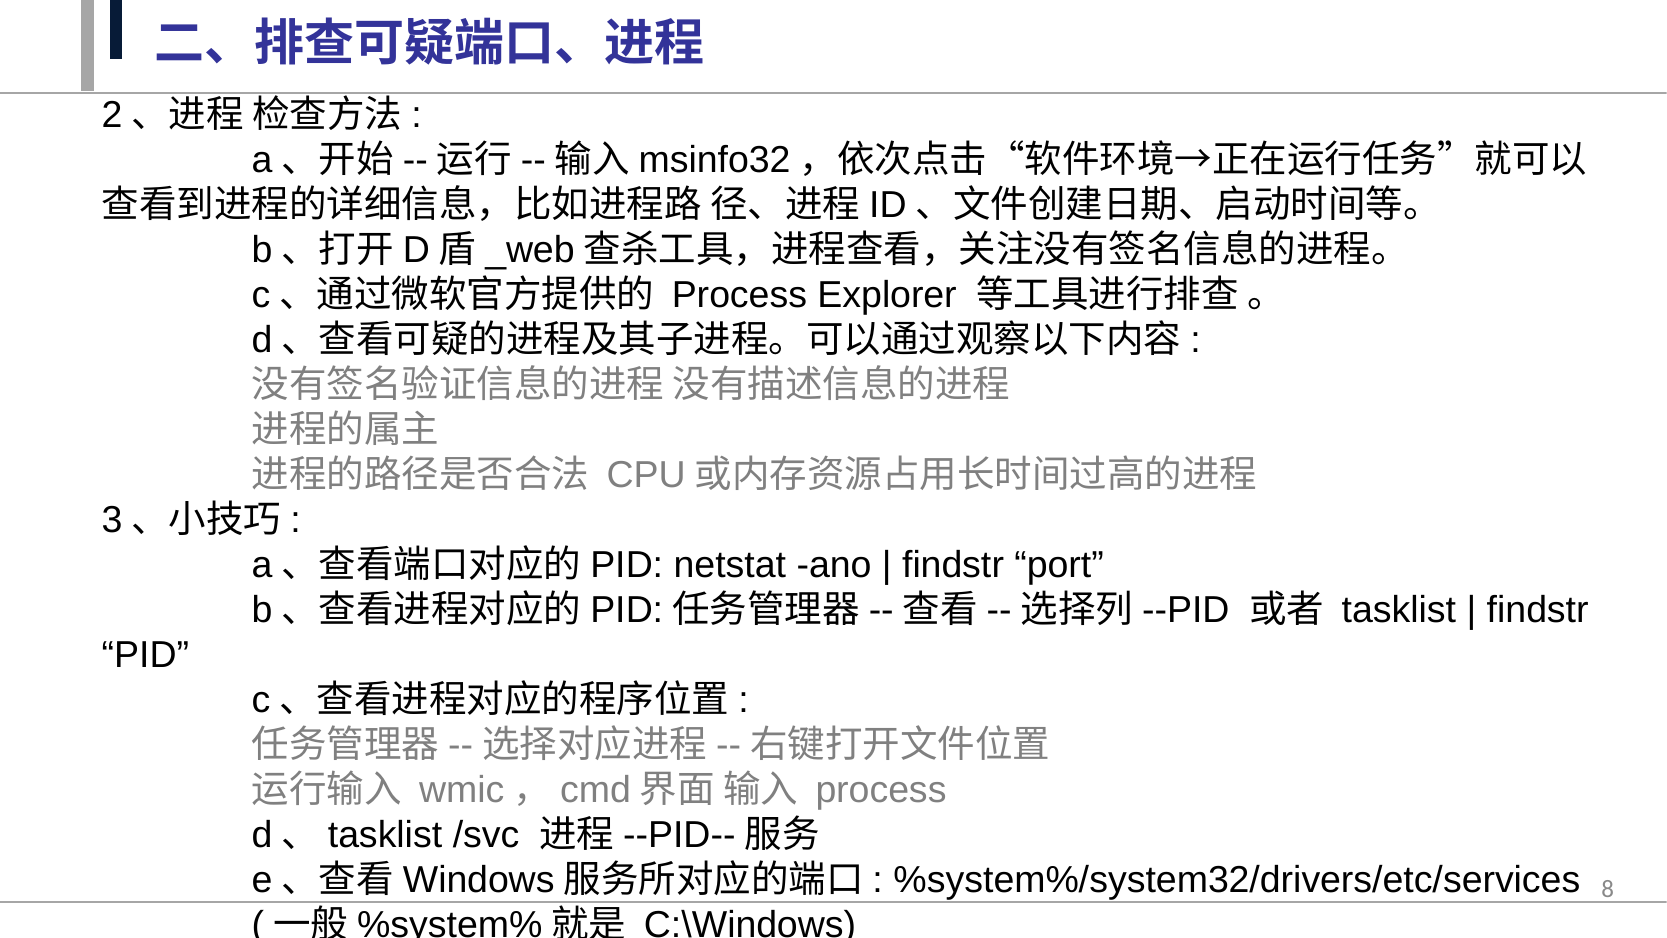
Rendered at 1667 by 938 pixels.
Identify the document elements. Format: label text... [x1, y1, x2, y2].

text_box 二、排查可疑端口、进程 [139, 2, 720, 78]
text_box 2、进程 检查方法: a、开始--运行--输入msinfo32，依次点击“软件环境→正在运行任务”就可以查看到进程的详细信息，比如进程路 径、进程ID、文件创建日期、启动时间等。 b、打开D盾_web查杀工具，进程查看，关注没有签名信息的进程。 c、通过微软官方提供的 Process Explorer 等工具进行排查 。 d、查看可疑的进程及其子进程。可以通过观察以下内容: 没有签名验证信息的进程 没有描述信息的进程 进程的属主 进程的路径是否合法 CPU或内存资源占用长时间过高的进程 3、小技巧: a、查看端口对应的PID: netstat -ano | findstr “port” b、查看进程对应的PID:任务管理器--查看--选择列--PID 或者 tasklist | findstr “PID” c、查看进程对应的程序位置: 任务管理器--选择对应进程--右键打开文件位置 运行输入 wmic，cmd界面 输入 process d、tasklist /svc 进程--PID--服务 e、查看Windows服务所对应的端口: %system%/system32/drivers/etc/services (一般%system%就是 C:\Windows) [86, 82, 1630, 938]
